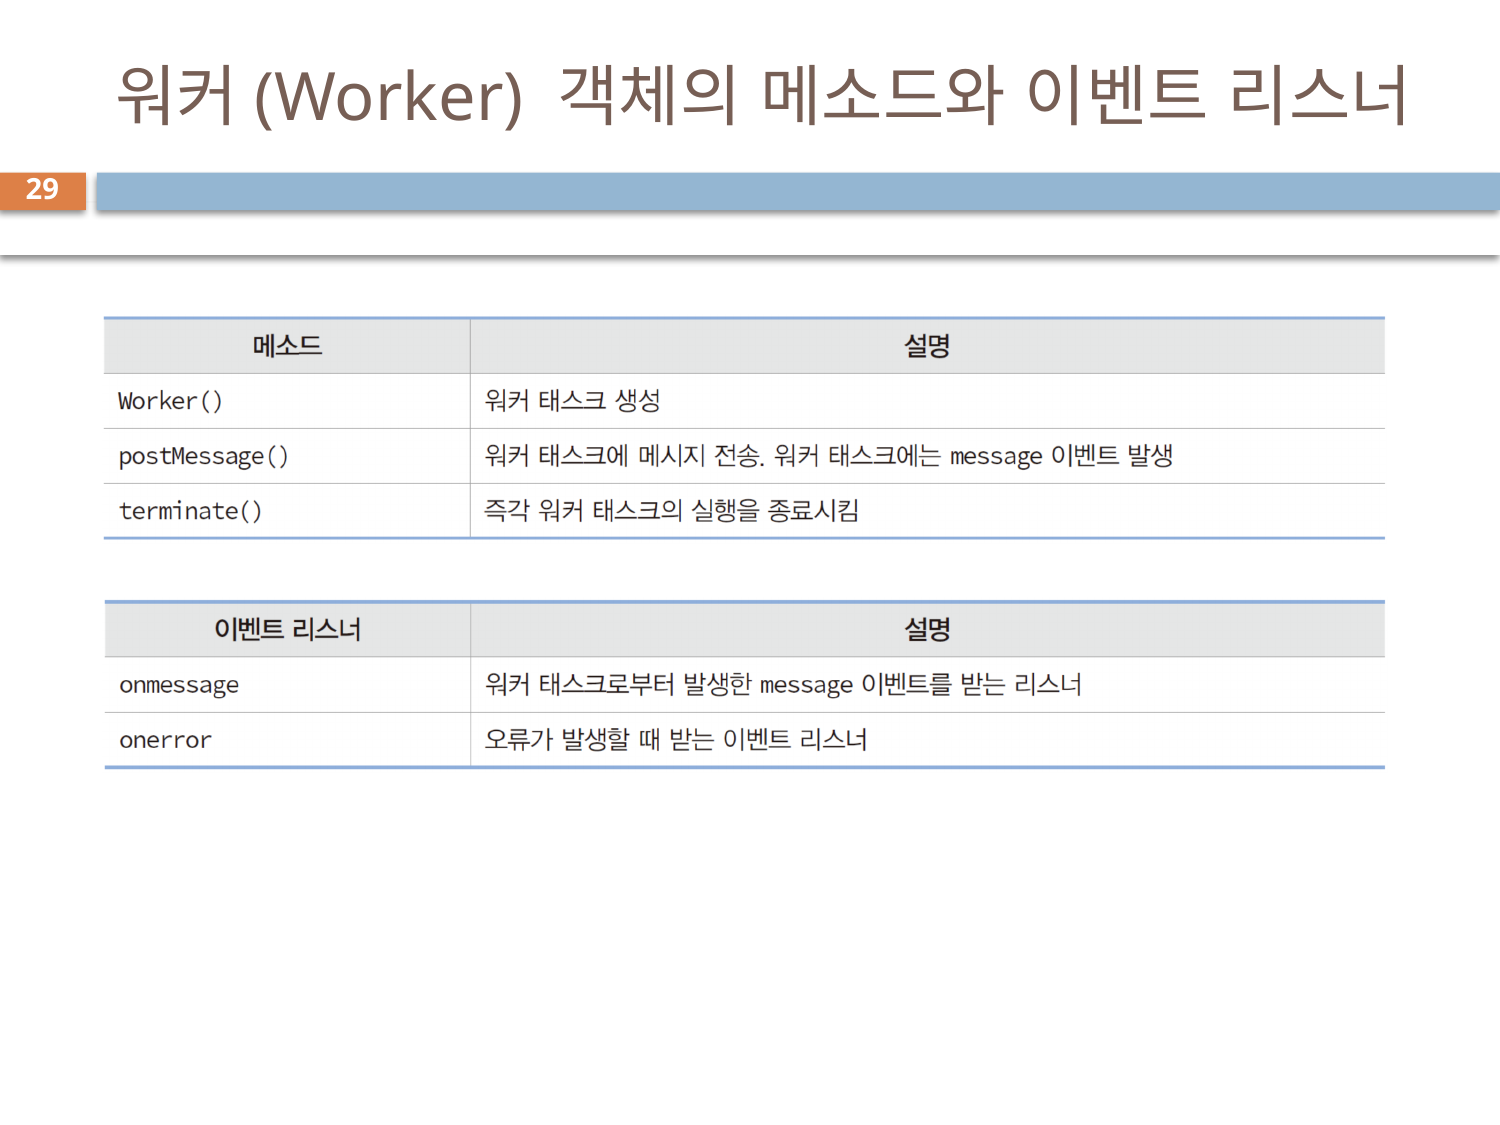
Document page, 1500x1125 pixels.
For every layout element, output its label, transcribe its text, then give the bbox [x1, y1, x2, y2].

title 워커(Worker) 객체의 메소드와 이벤트 리스너 [100, 37, 1438, 149]
picture [101, 597, 1389, 774]
slide_number 29 [0, 170, 87, 211]
picture [101, 314, 1387, 544]
